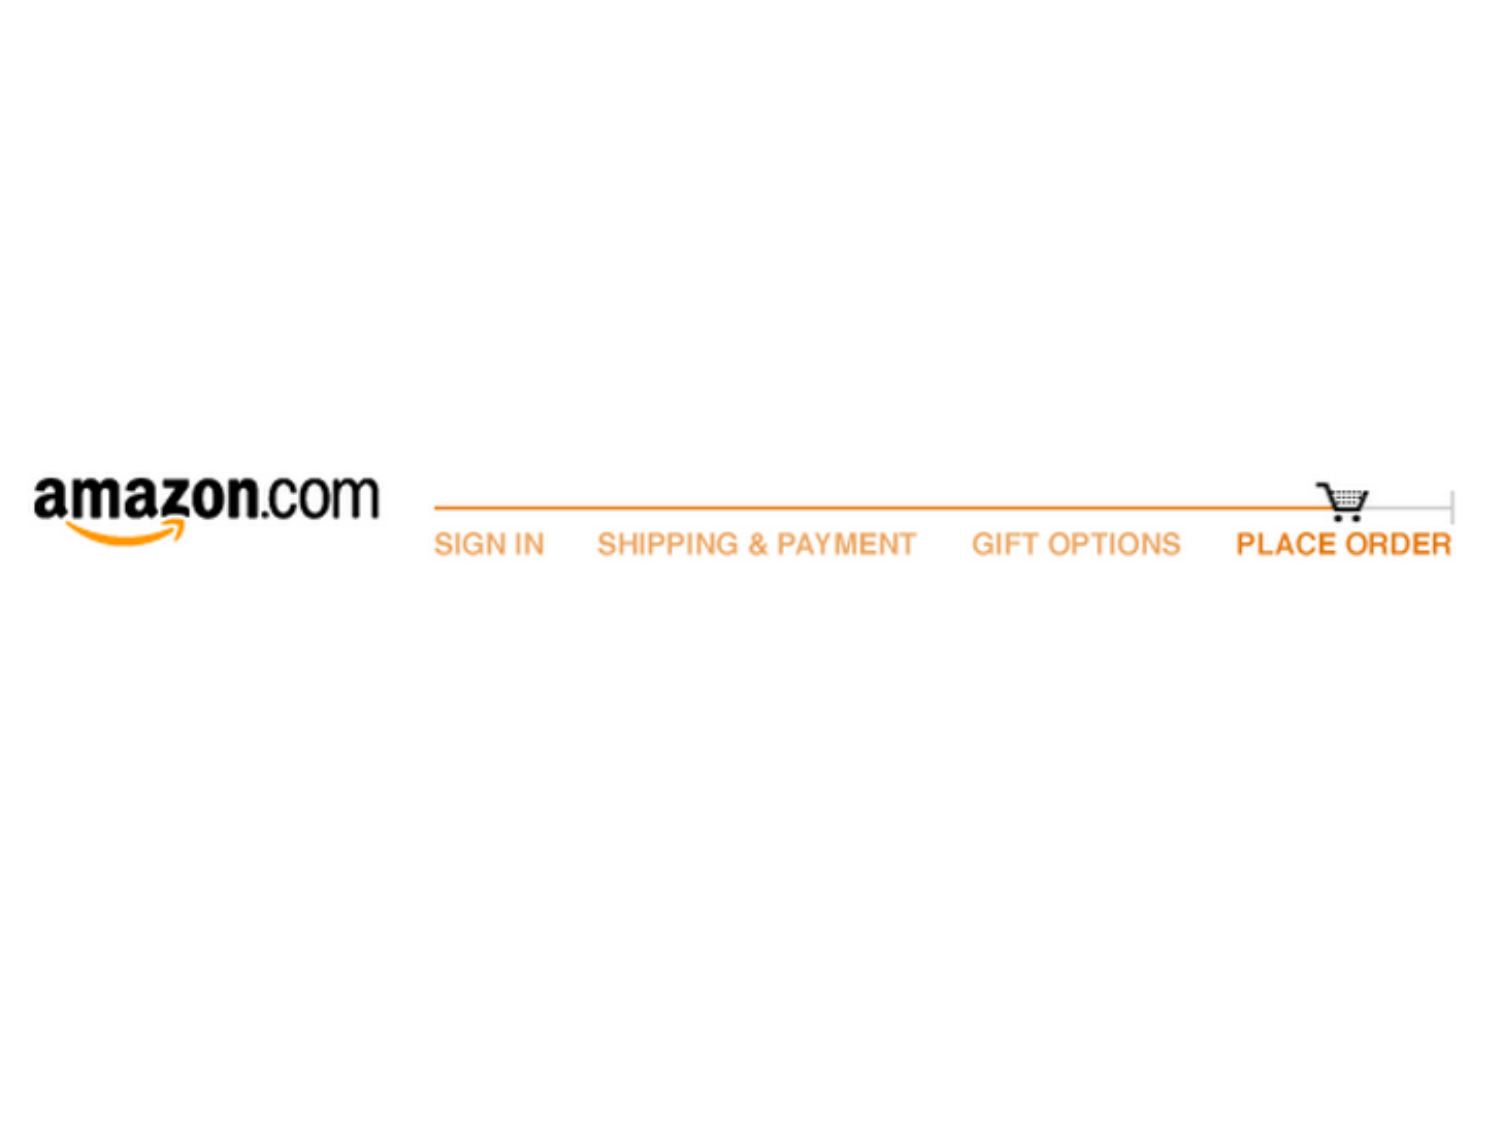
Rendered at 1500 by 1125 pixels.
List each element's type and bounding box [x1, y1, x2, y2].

picture [0, 435, 1500, 607]
